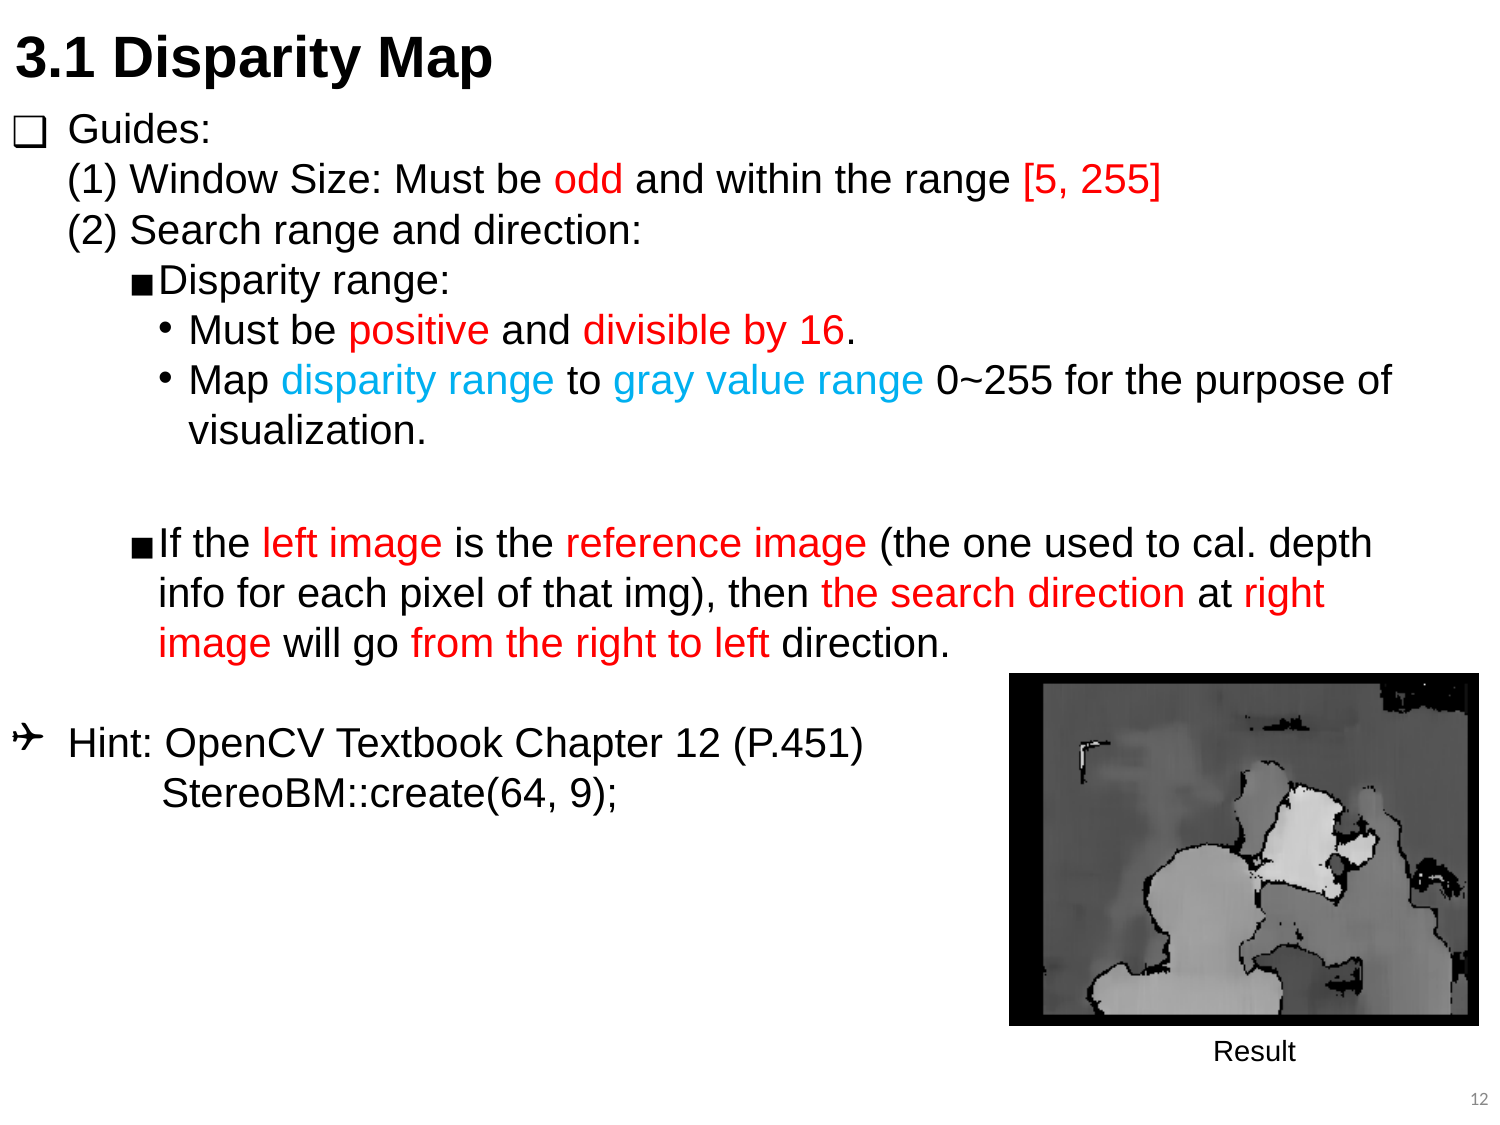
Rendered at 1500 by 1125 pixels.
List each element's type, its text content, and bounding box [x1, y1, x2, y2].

list Guides: (1) Window Size: Must be odd and within the range [5, 255] (2) Search range and direction: Disparity range: Must be positive and divisible by 16. Map disparity range to gray value range 0~255 for the purpose of visualization. If the left image is the reference image (the one used to cal. depth info for each pixel of that img), then the search direction at right image will go from the right to left direction. Hint: OpenCV Textbook Chapter 12 (P.451) StereoBM::create(64, 9); [0, 96, 1416, 847]
slide_number 12 [1162, 1075, 1500, 1121]
text_box 3.1 Disparity Map [0, 6, 1374, 111]
text_box Result [1198, 1035, 1312, 1076]
picture [1009, 673, 1479, 1026]
